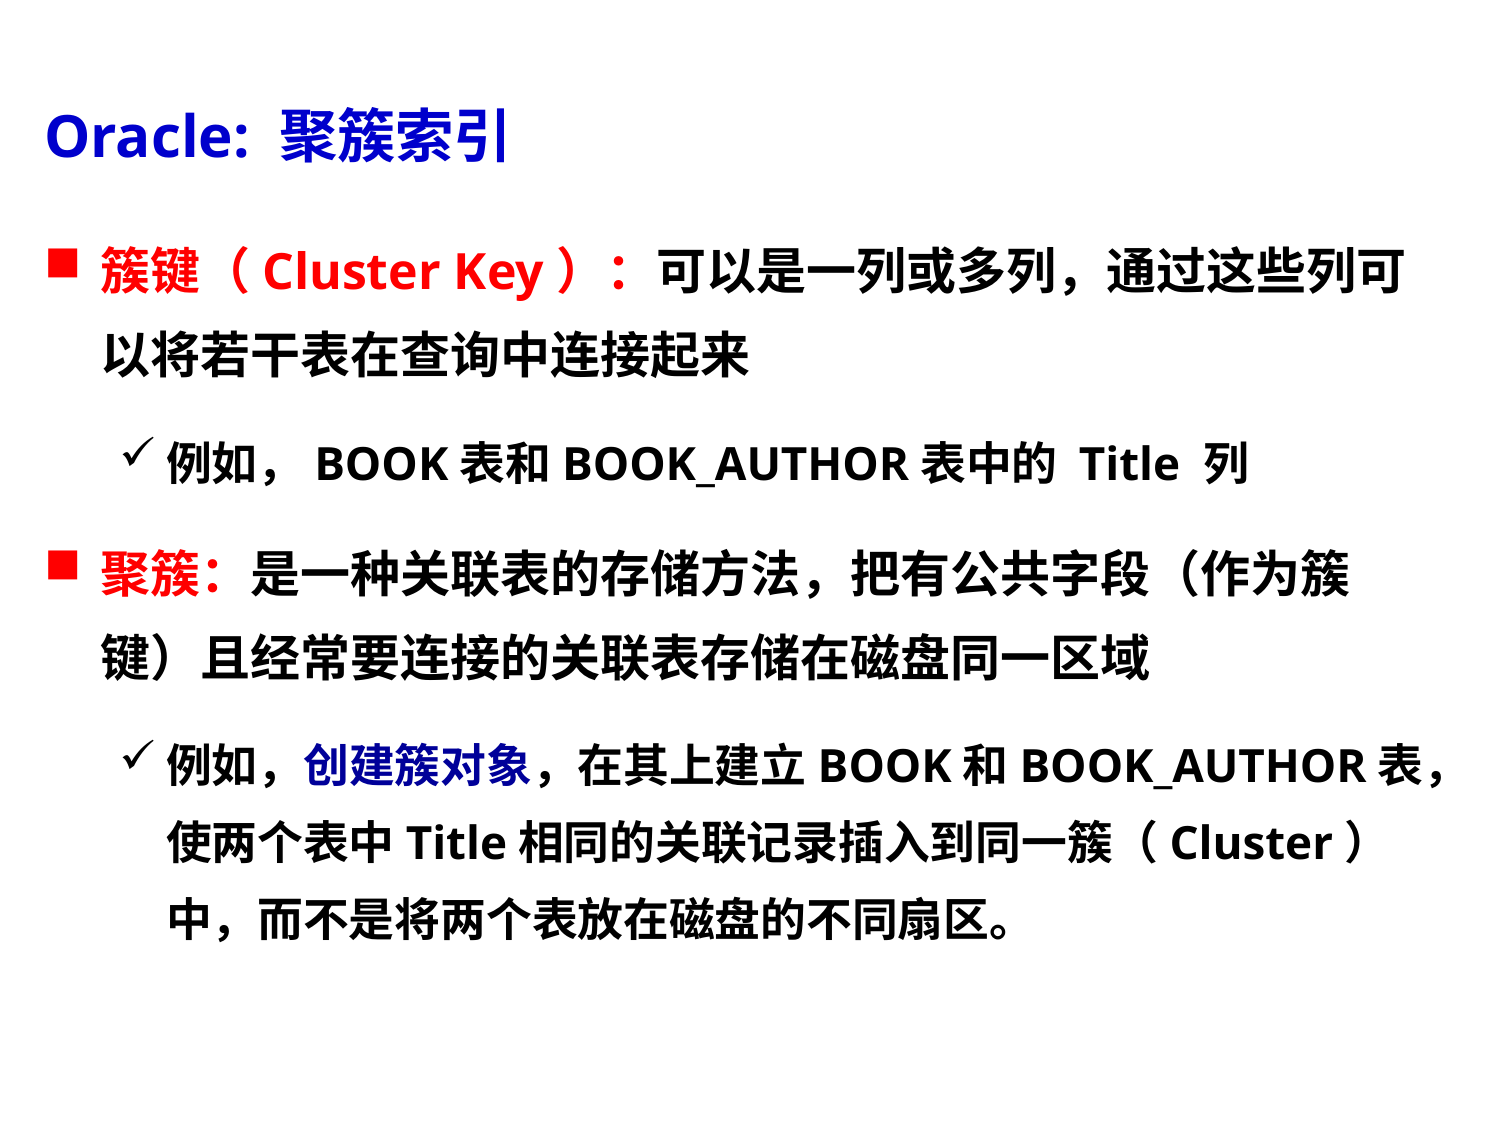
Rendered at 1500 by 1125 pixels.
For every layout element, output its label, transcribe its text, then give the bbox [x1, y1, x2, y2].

text_box 簇键（Cluster Key）：可以是一列或多列，通过这些列可以将若干表在查询中连接起来 例如，BOOK表和BOOK_AUTHOR表中的 Title 列 聚簇：是一种关联表的存储方法，把有公共字段（作为簇键）且经常要连接的关联表存储在磁盘同一区域 例如，创建簇对象，在其上建立BOOK和BOOK_AUTHOR表，使两个表中Title相同的关联记录插入到同一簇（Cluster）中，而不是将两个表放在磁盘的不同扇区。 [29, 208, 1447, 954]
list Oracle: 聚簇索引 [29, 42, 1439, 173]
